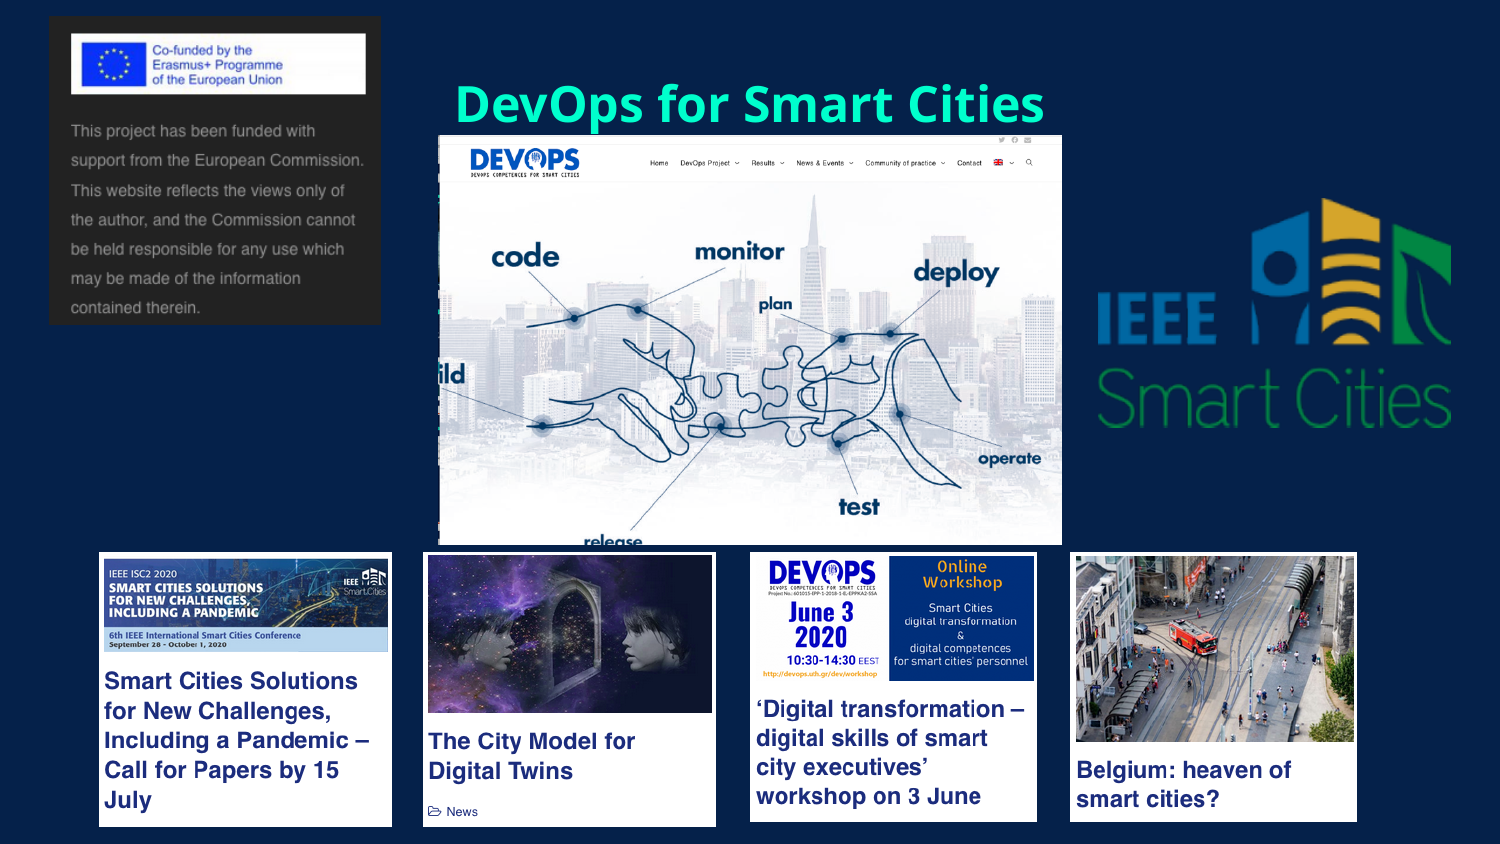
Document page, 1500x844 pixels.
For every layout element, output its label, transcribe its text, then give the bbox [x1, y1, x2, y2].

title DevOps for Smart Cities [381, 57, 1179, 214]
picture [749, 552, 1037, 823]
picture [1098, 197, 1452, 428]
picture [438, 135, 1062, 545]
picture [1070, 552, 1358, 822]
picture [99, 552, 392, 828]
picture [423, 552, 716, 828]
picture [48, 15, 381, 325]
